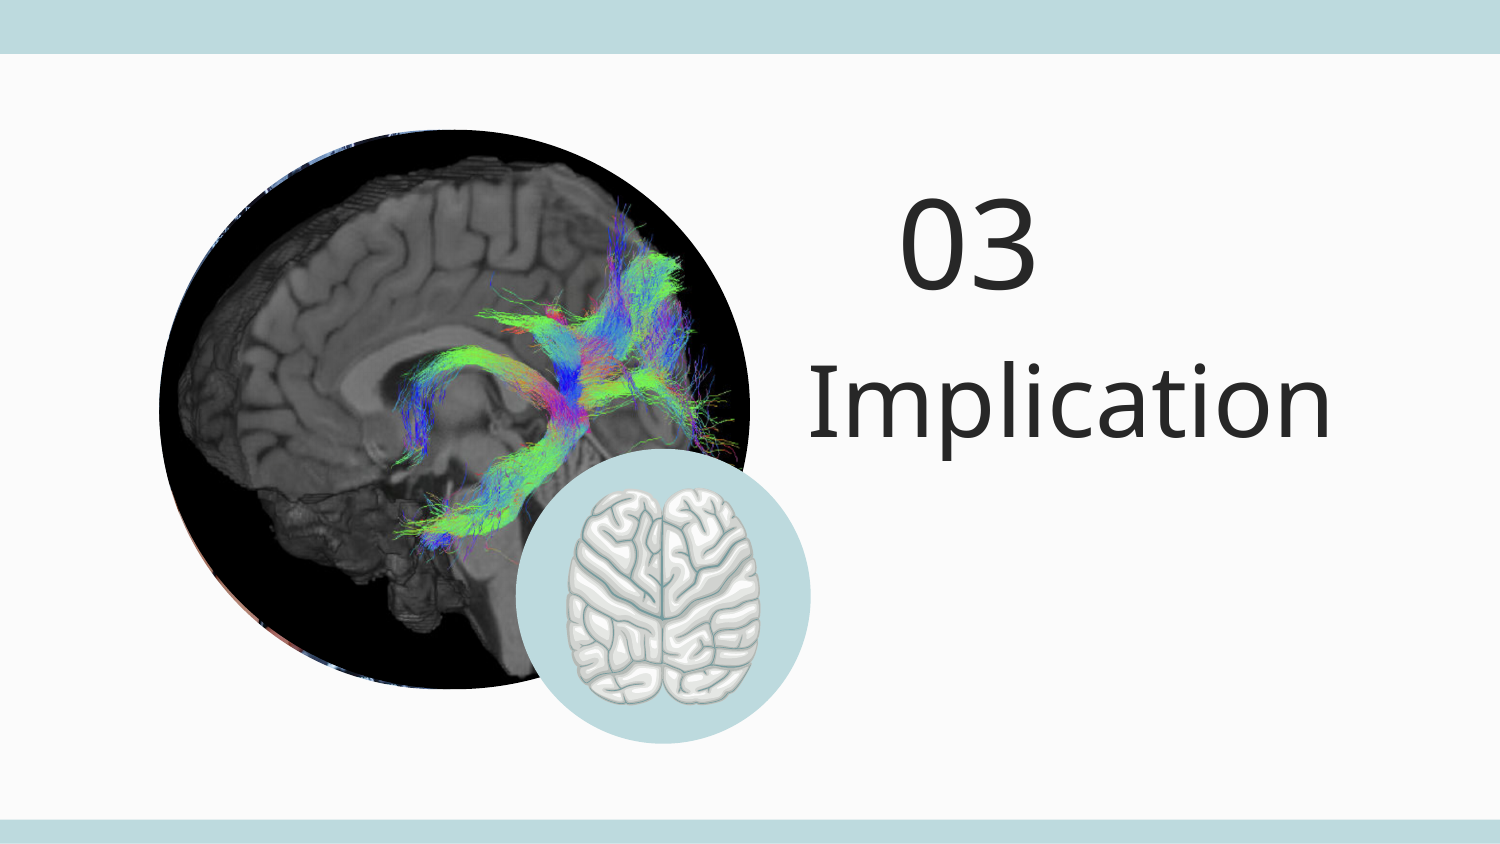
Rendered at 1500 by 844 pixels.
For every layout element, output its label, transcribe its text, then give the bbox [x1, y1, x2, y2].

title Implication [792, 322, 1486, 461]
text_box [515, 448, 811, 744]
picture [158, 129, 751, 690]
title 03 [882, 170, 1178, 309]
